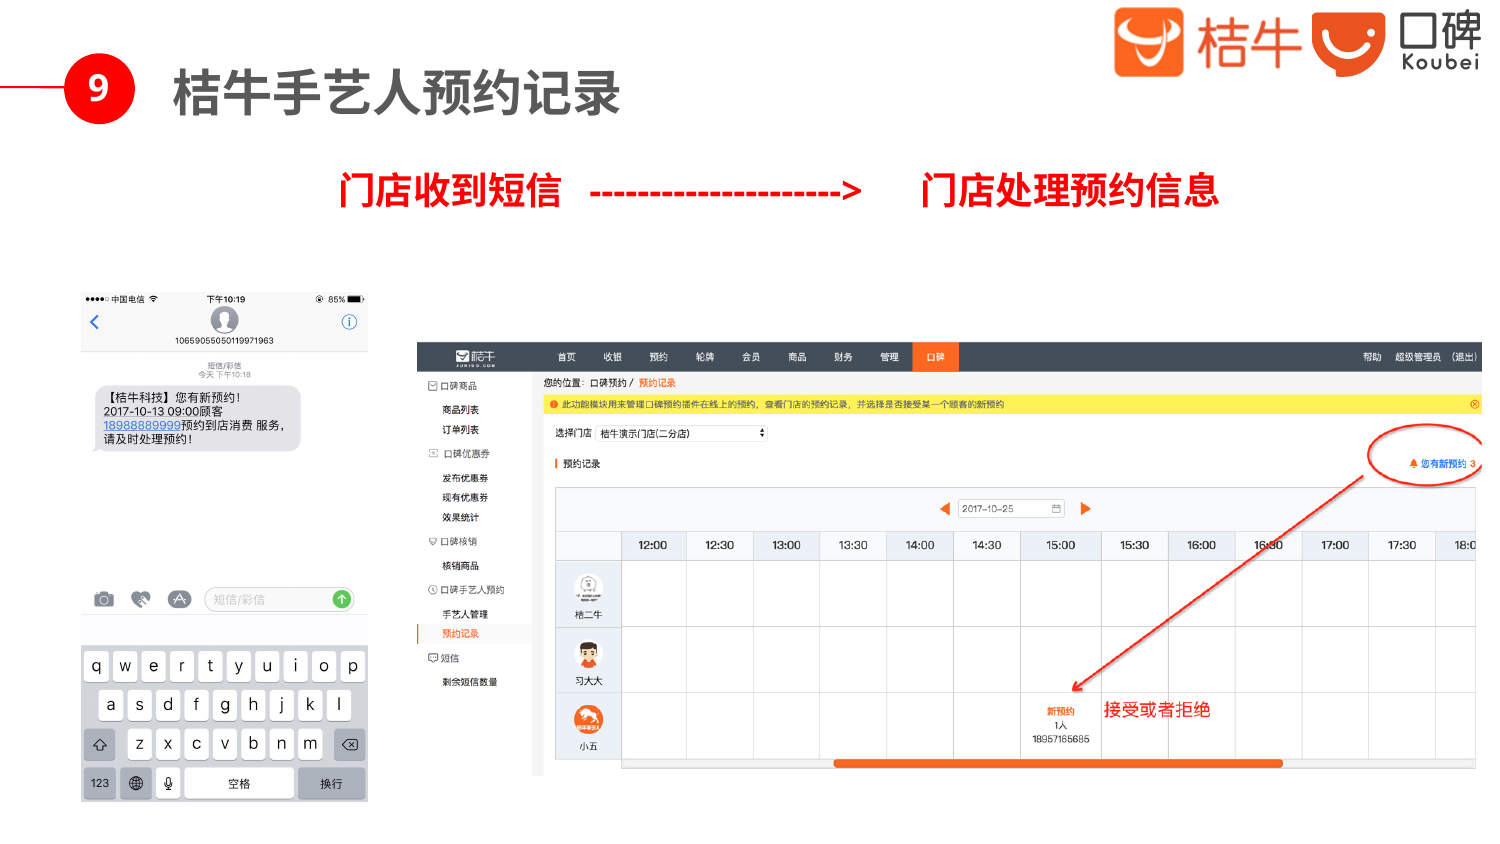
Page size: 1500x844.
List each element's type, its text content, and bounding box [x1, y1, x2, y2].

text_box 门店收到短信 ---------------------> 门店处理预约信息 [323, 159, 1236, 219]
picture [81, 292, 369, 803]
text_box 桔牛手艺人预约记录 [157, 46, 1096, 129]
picture [1106, 0, 1481, 87]
picture [416, 340, 1482, 776]
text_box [0, 53, 136, 125]
